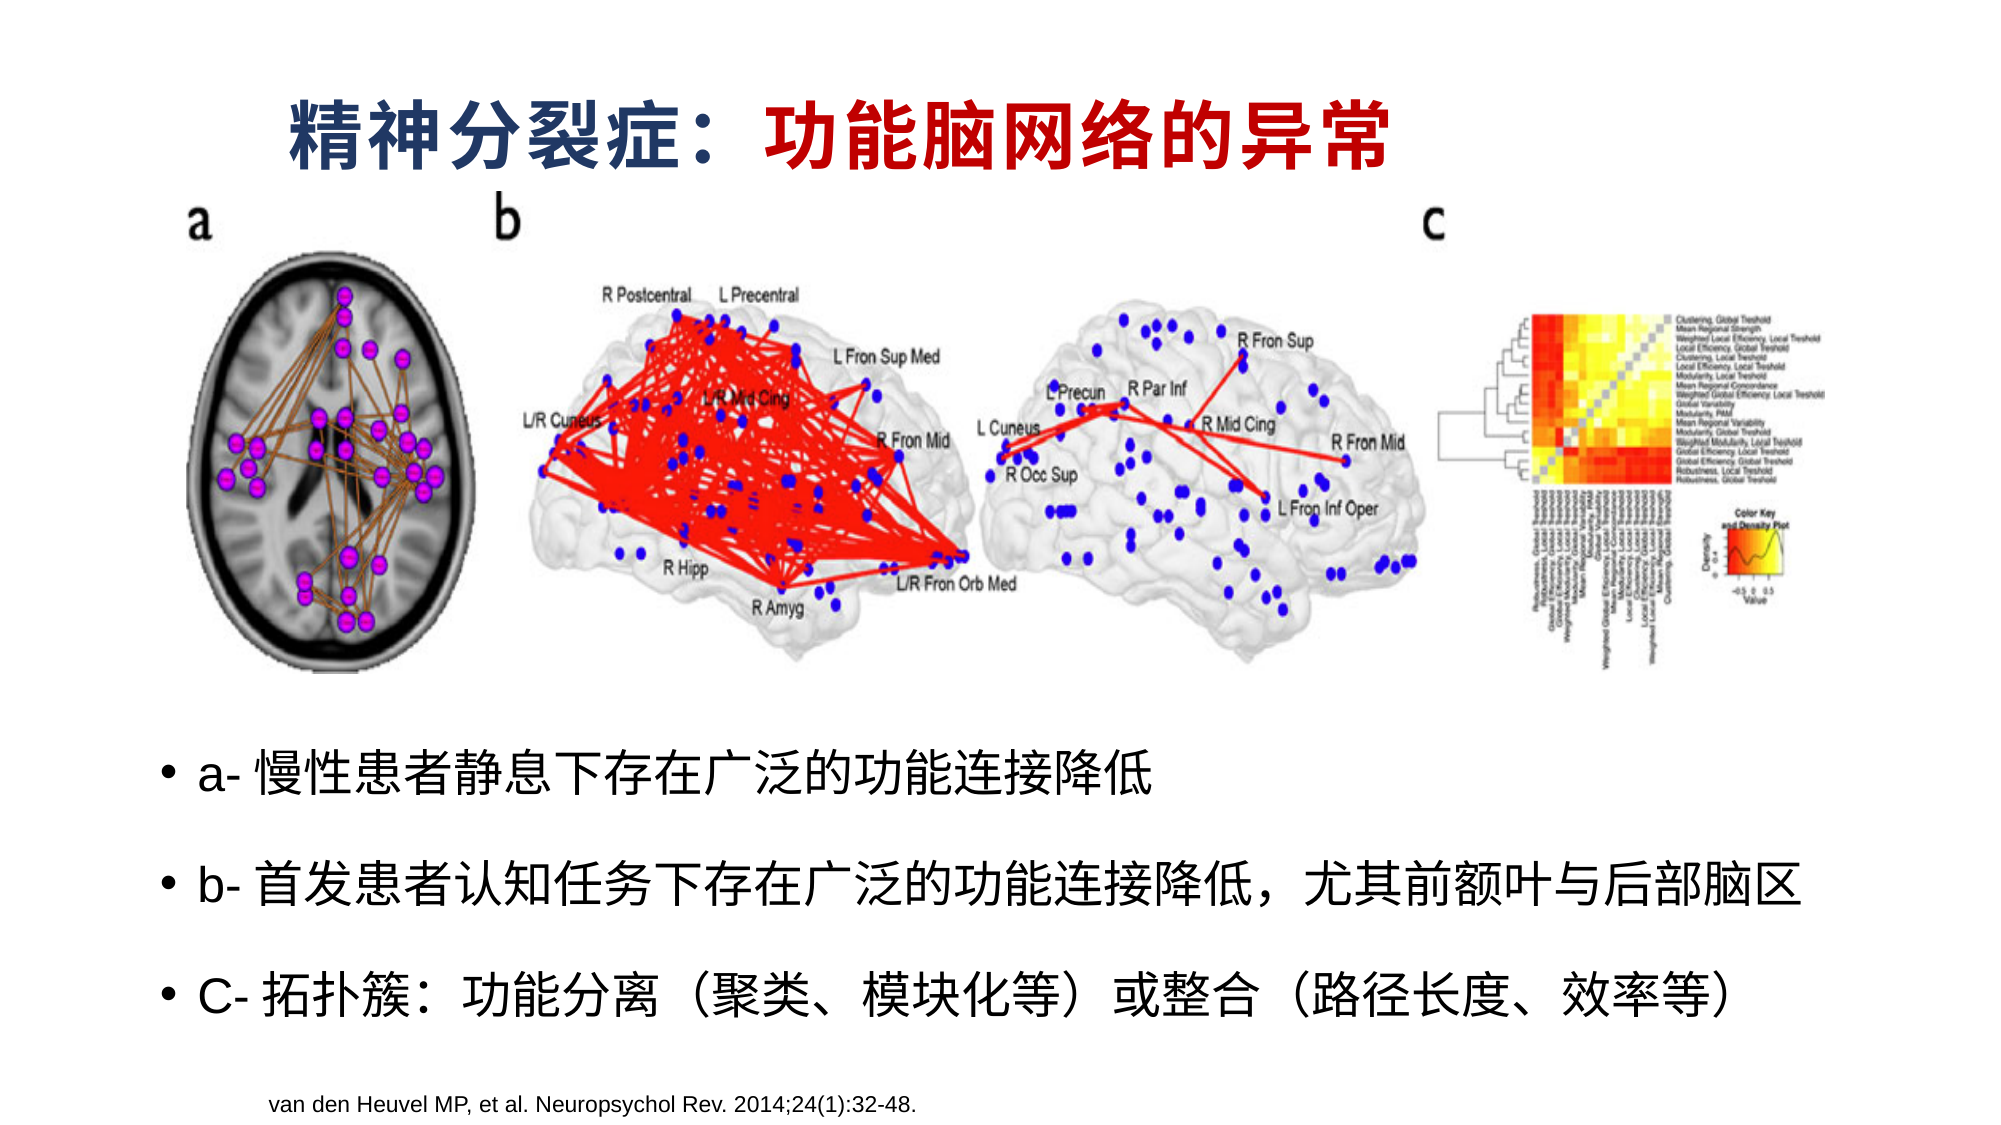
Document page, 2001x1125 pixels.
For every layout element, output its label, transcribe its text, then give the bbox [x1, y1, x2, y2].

text_box van den Heuvel MP, et al. Neuropsychol Rev. 2014;24(1):32-48. [253, 1082, 939, 1125]
list a-慢性患者静息下存在广泛的功能连接降低 b-首发患者认知任务下存在广泛的功能连接降低，尤其前额叶与后部脑区 C-拓扑簇：功能分离（聚类、模块化等）或整合（路径长度、效率等） [144, 704, 1872, 1012]
picture [186, 191, 1825, 674]
title 精神分裂症：功能脑网络的异常 [273, 45, 1733, 191]
